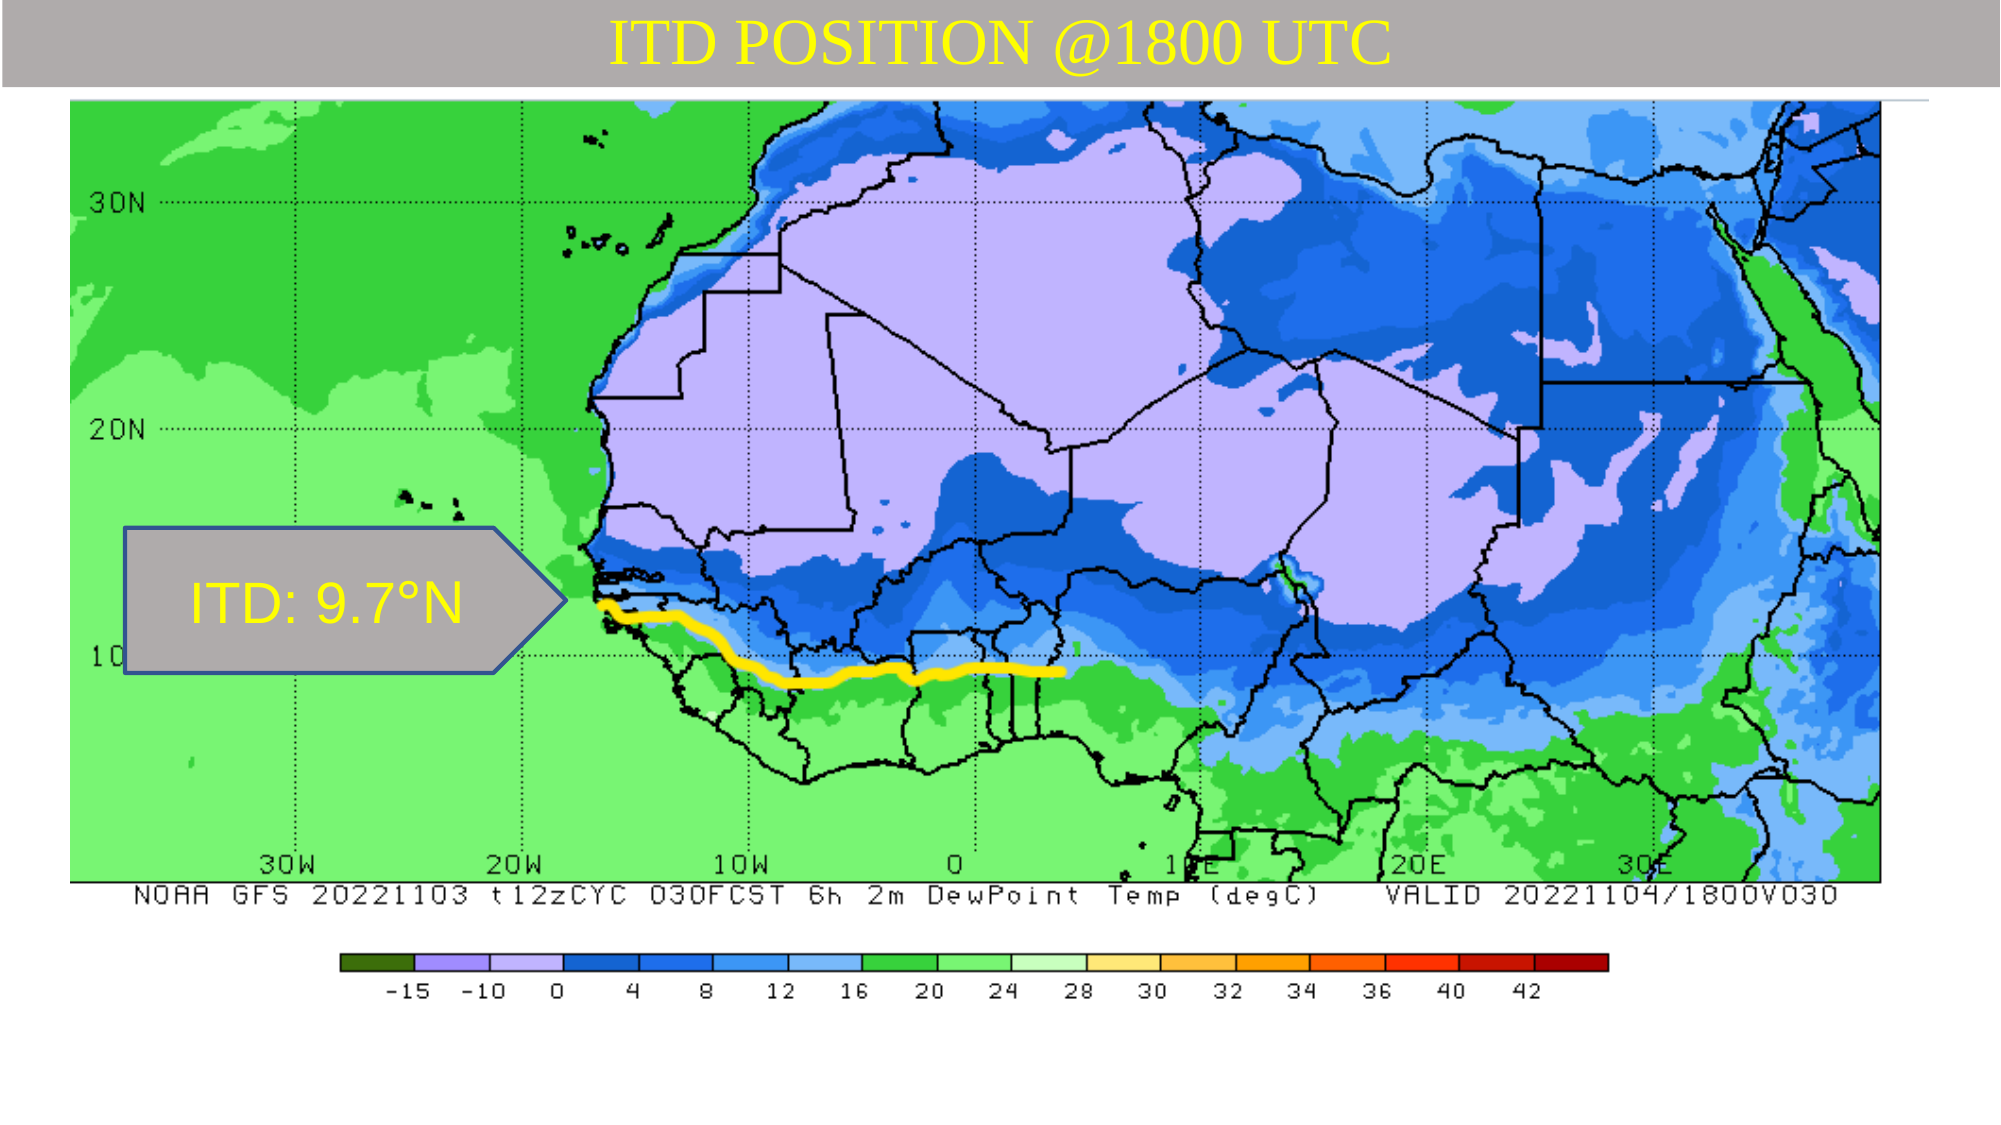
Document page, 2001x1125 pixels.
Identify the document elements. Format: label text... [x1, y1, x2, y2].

picture [70, 95, 1929, 1033]
title ITD POSITION @1800 UTC [2, 0, 2000, 88]
